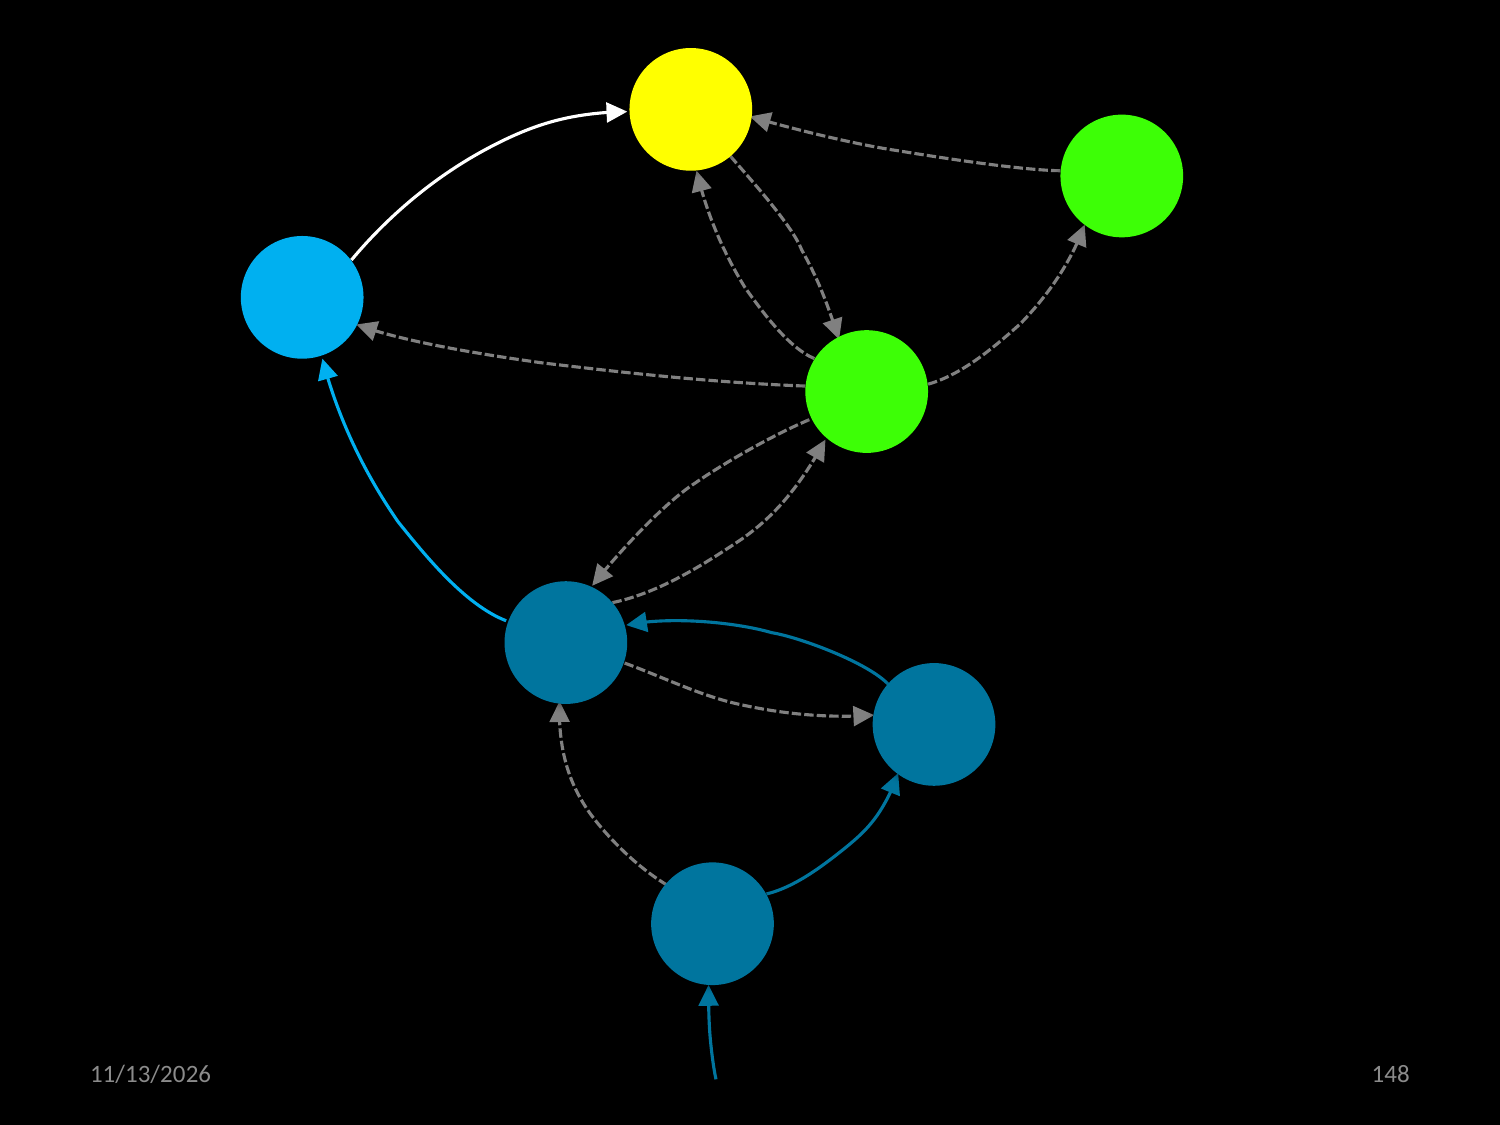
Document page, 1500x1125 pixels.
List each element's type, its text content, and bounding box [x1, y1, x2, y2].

text_box [592, 420, 806, 586]
text_box [931, 230, 1087, 384]
text_box [804, 329, 929, 454]
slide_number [75, 1042, 425, 1103]
text_box [734, 161, 843, 336]
text_box [698, 994, 719, 1080]
text_box [549, 712, 665, 883]
text_box [650, 861, 775, 986]
text_box [240, 235, 365, 360]
text_box [628, 47, 753, 172]
text_box [1059, 113, 1184, 239]
text_box [614, 443, 826, 603]
text_box [756, 112, 1056, 172]
text_box [628, 611, 886, 684]
text_box [361, 321, 801, 387]
text_box [503, 580, 628, 705]
text_box [871, 662, 997, 787]
slide_number 148 [1074, 1042, 1425, 1103]
text_box [352, 102, 624, 259]
text_box [629, 663, 869, 727]
text_box [768, 779, 900, 894]
text_box [318, 362, 505, 621]
text_box [691, 178, 813, 358]
